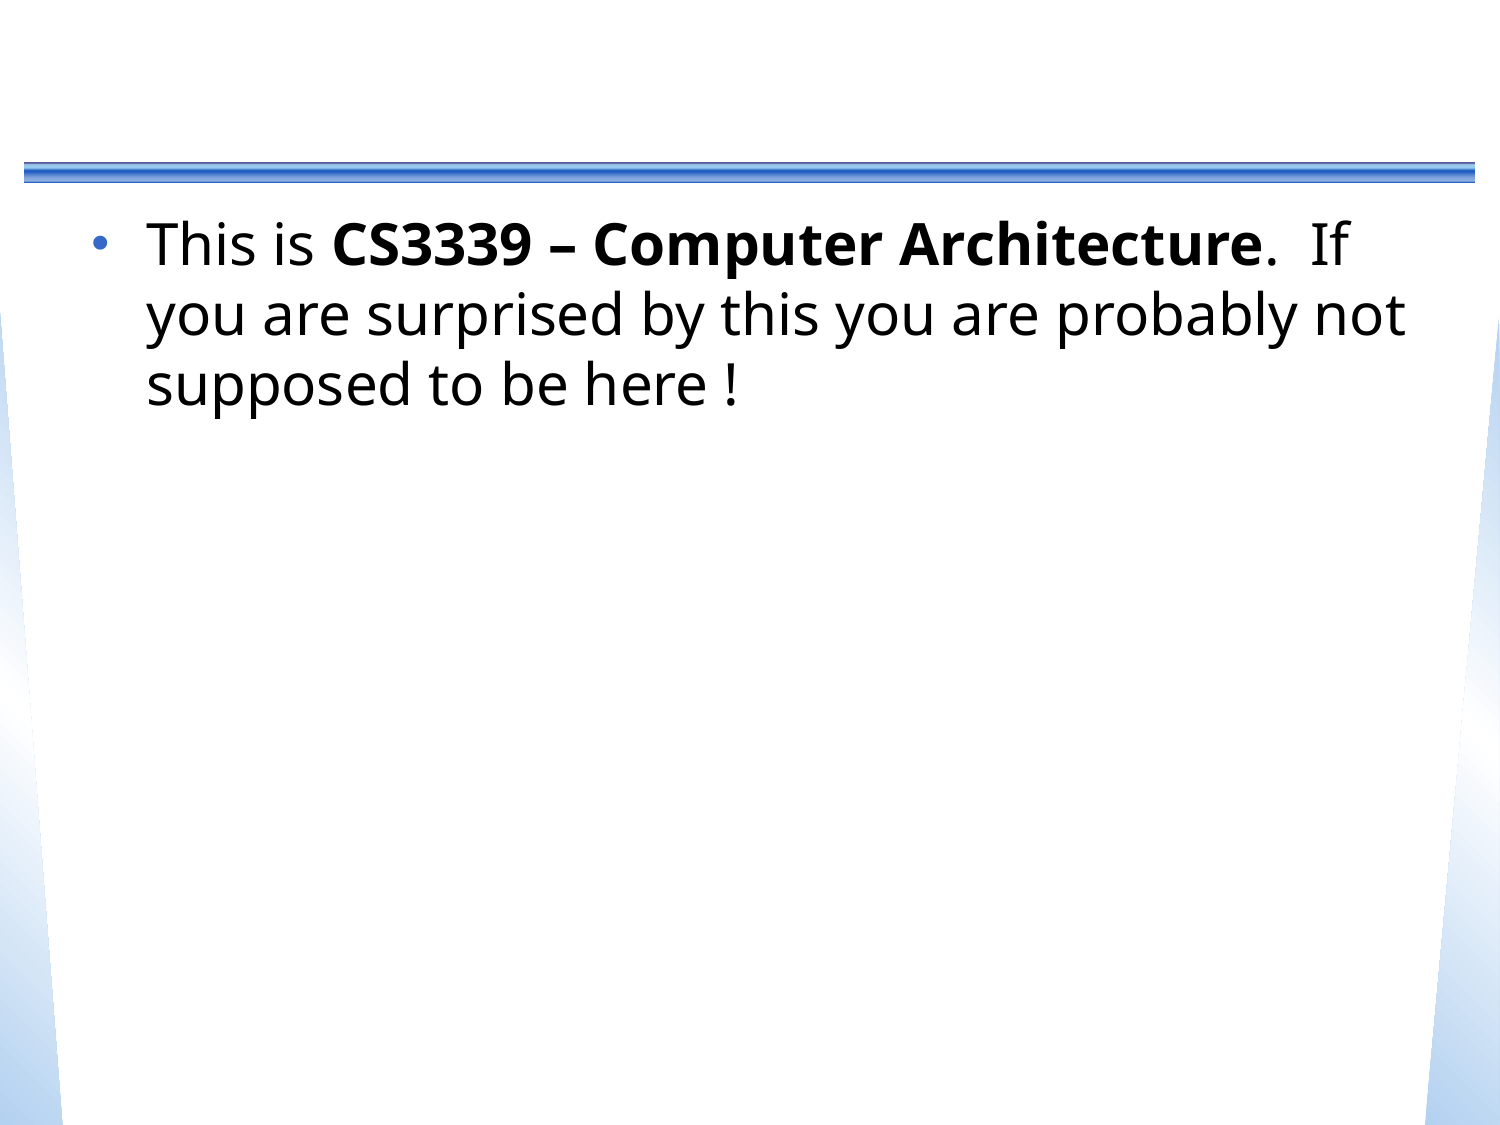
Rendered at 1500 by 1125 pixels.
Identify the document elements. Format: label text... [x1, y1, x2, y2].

picture [24, 162, 1475, 183]
list This is CS3339 – Computer Architecture. If you are surprised by this you are probably not supposed to be here ! [75, 200, 1425, 1038]
